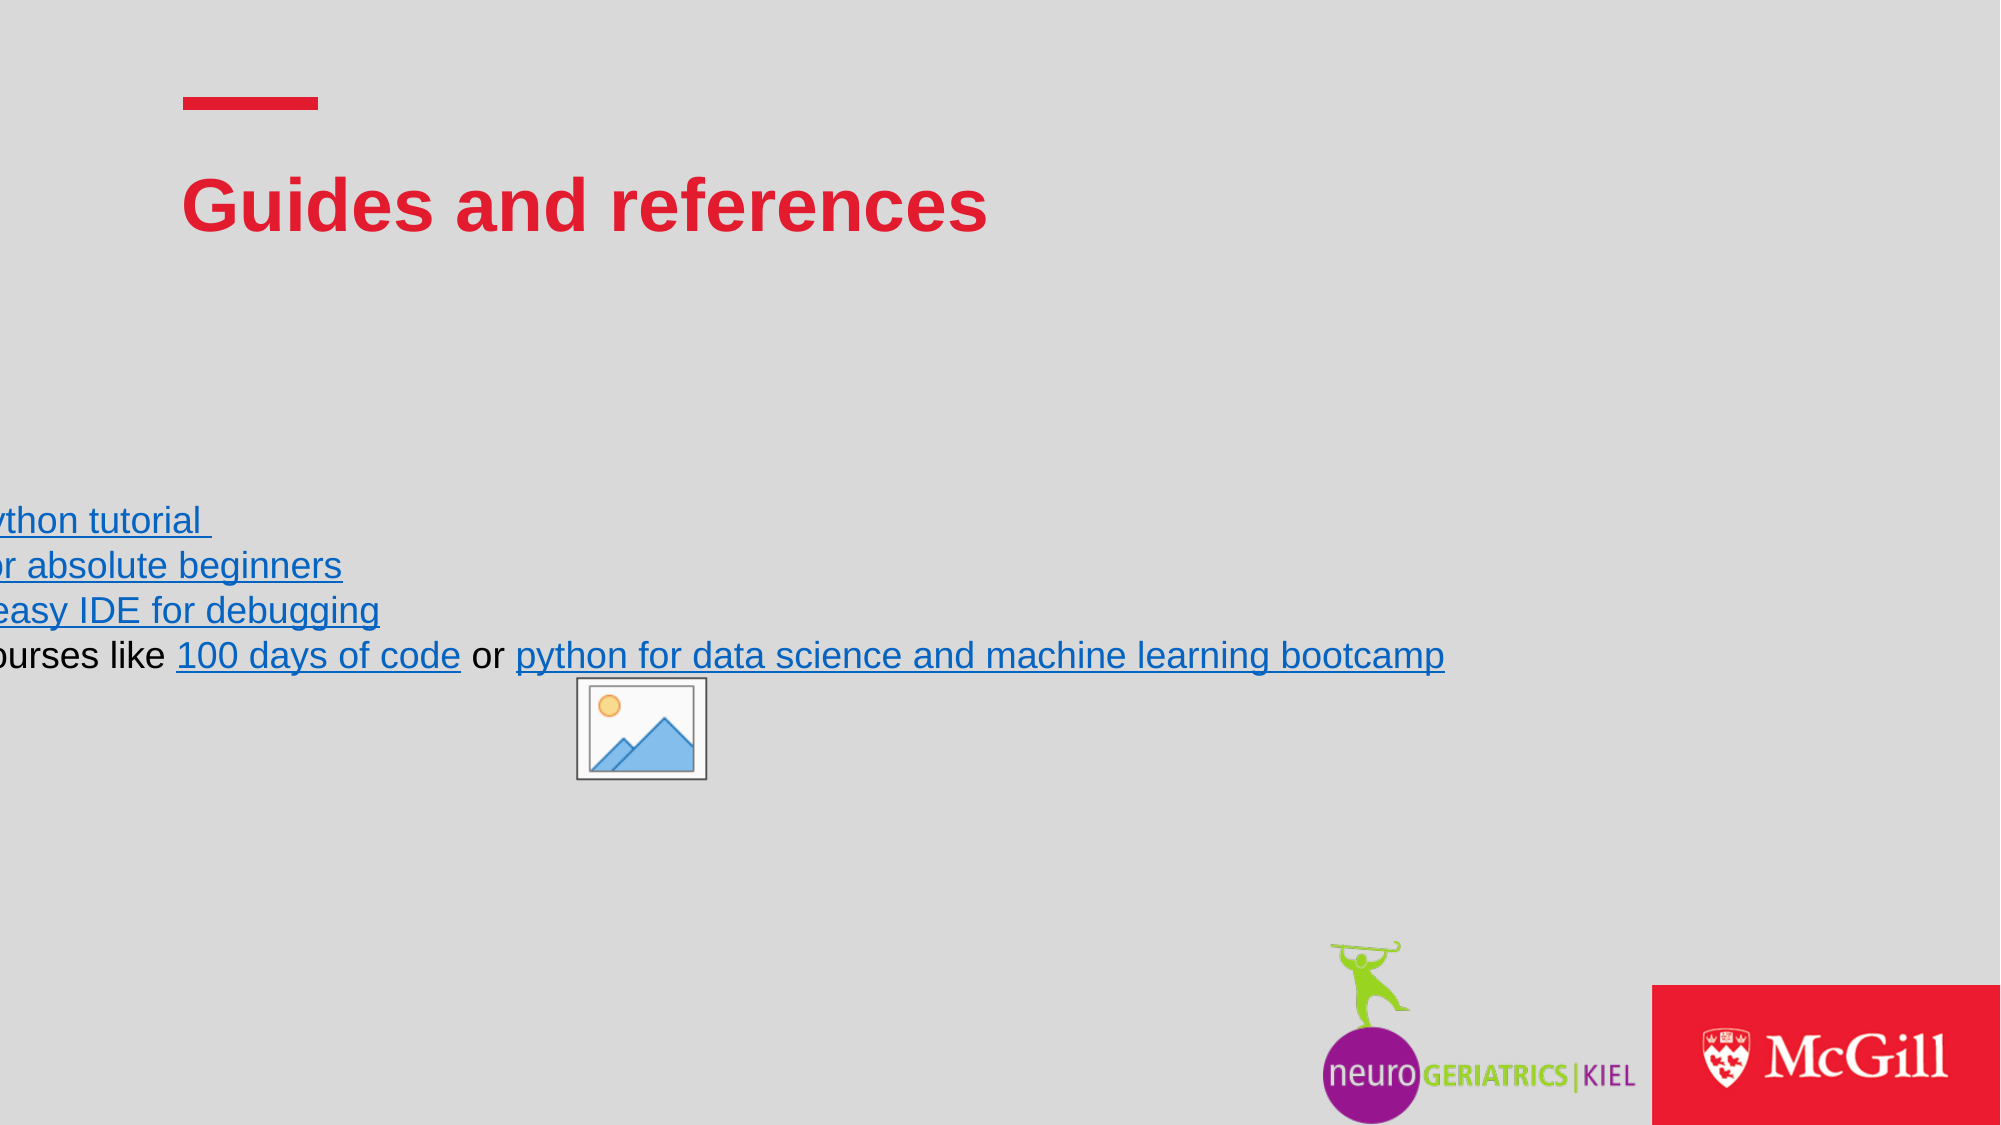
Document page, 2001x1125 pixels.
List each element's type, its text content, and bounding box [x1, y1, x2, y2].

title Guides and references [181, 167, 1674, 270]
picture [1323, 941, 1638, 1125]
picture [181, 488, 1104, 969]
picture [1652, 0, 2001, 1125]
